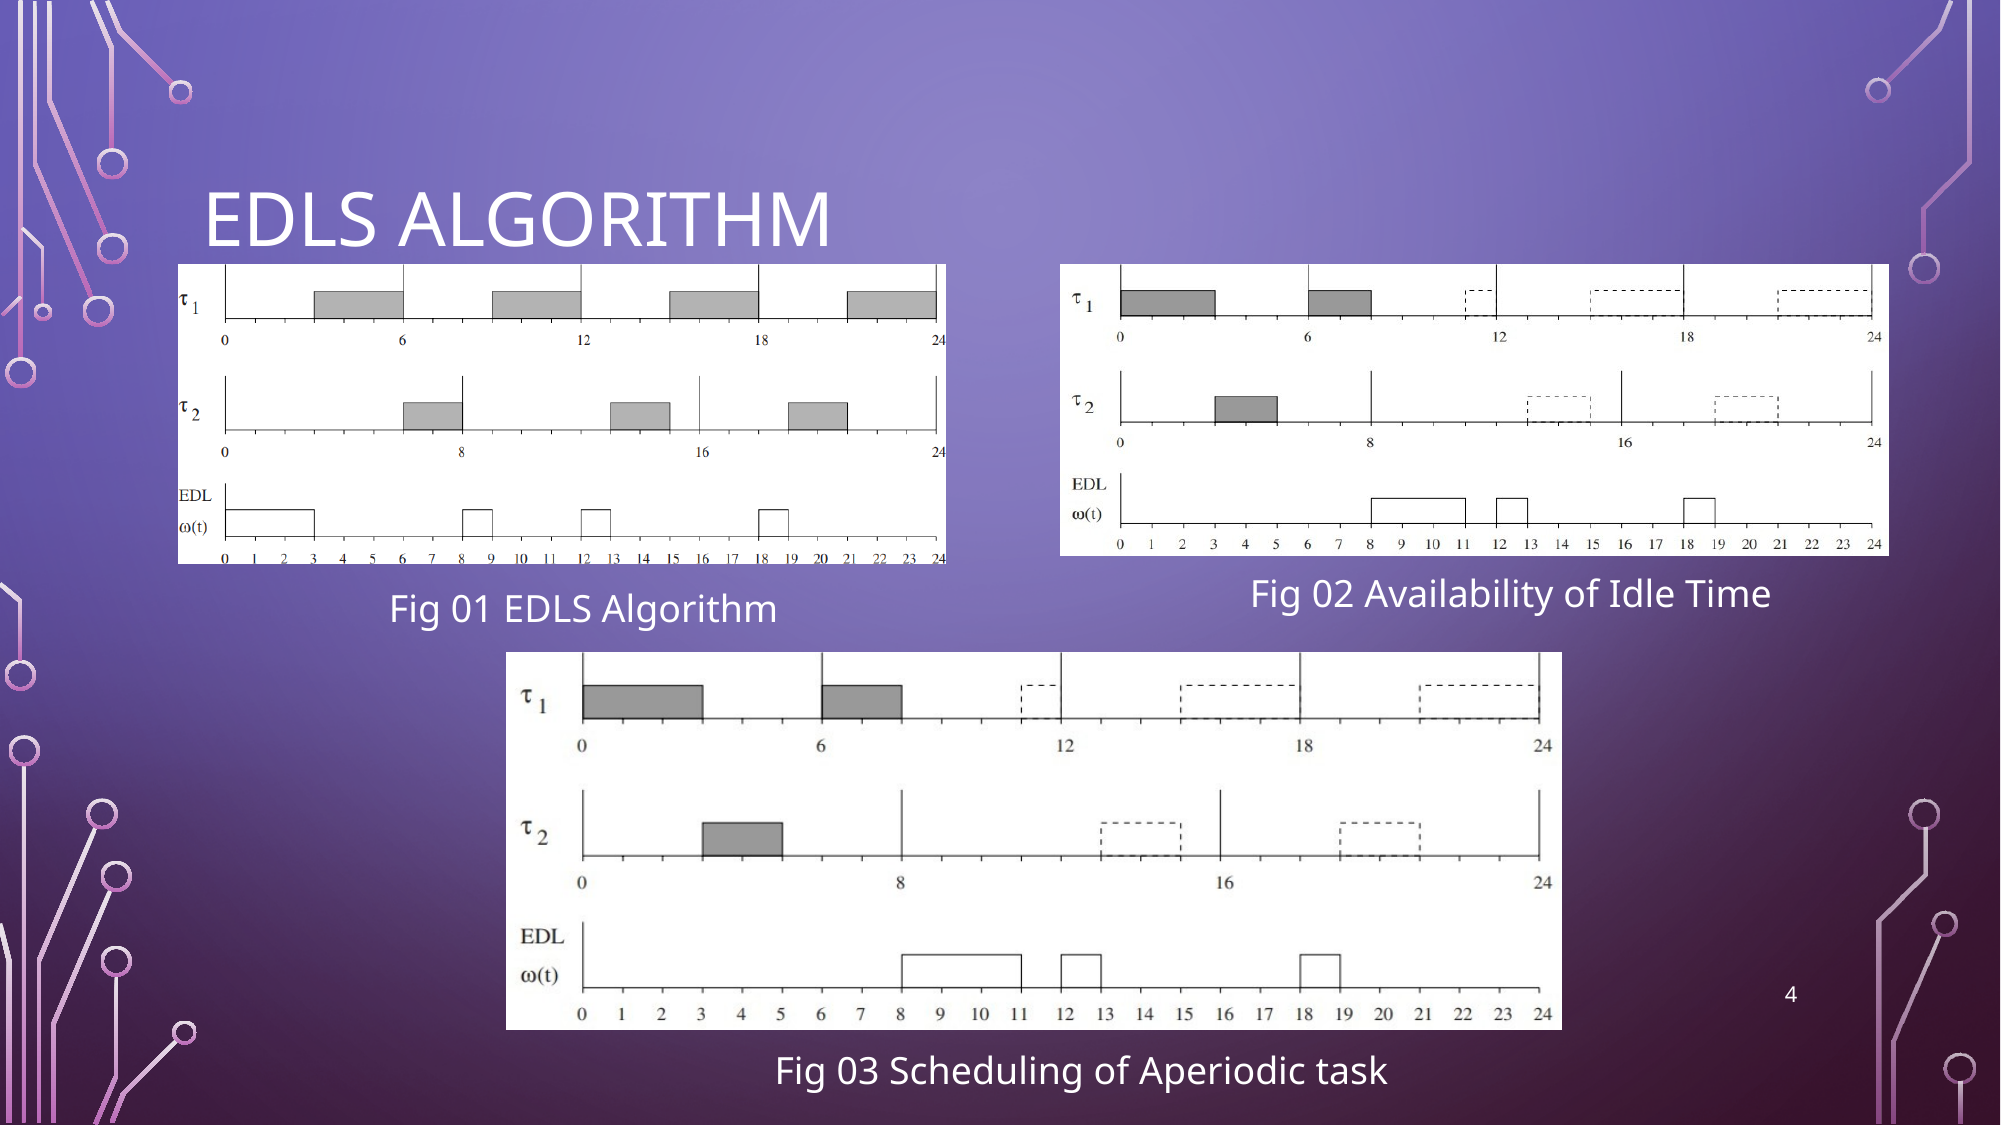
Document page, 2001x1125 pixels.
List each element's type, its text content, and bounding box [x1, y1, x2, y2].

text_box Fig 03 Scheduling of Aperiodic task [759, 1039, 1432, 1100]
slide_number 4 [1685, 965, 1813, 1025]
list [177, 264, 946, 564]
picture [506, 651, 1563, 1030]
picture [1059, 264, 1890, 557]
text_box Fig 02 Availability of Idle Time [1234, 563, 1831, 623]
title Edls algorithm [187, 101, 1813, 344]
text_box Fig 01 EDLS Algorithm [374, 577, 811, 638]
